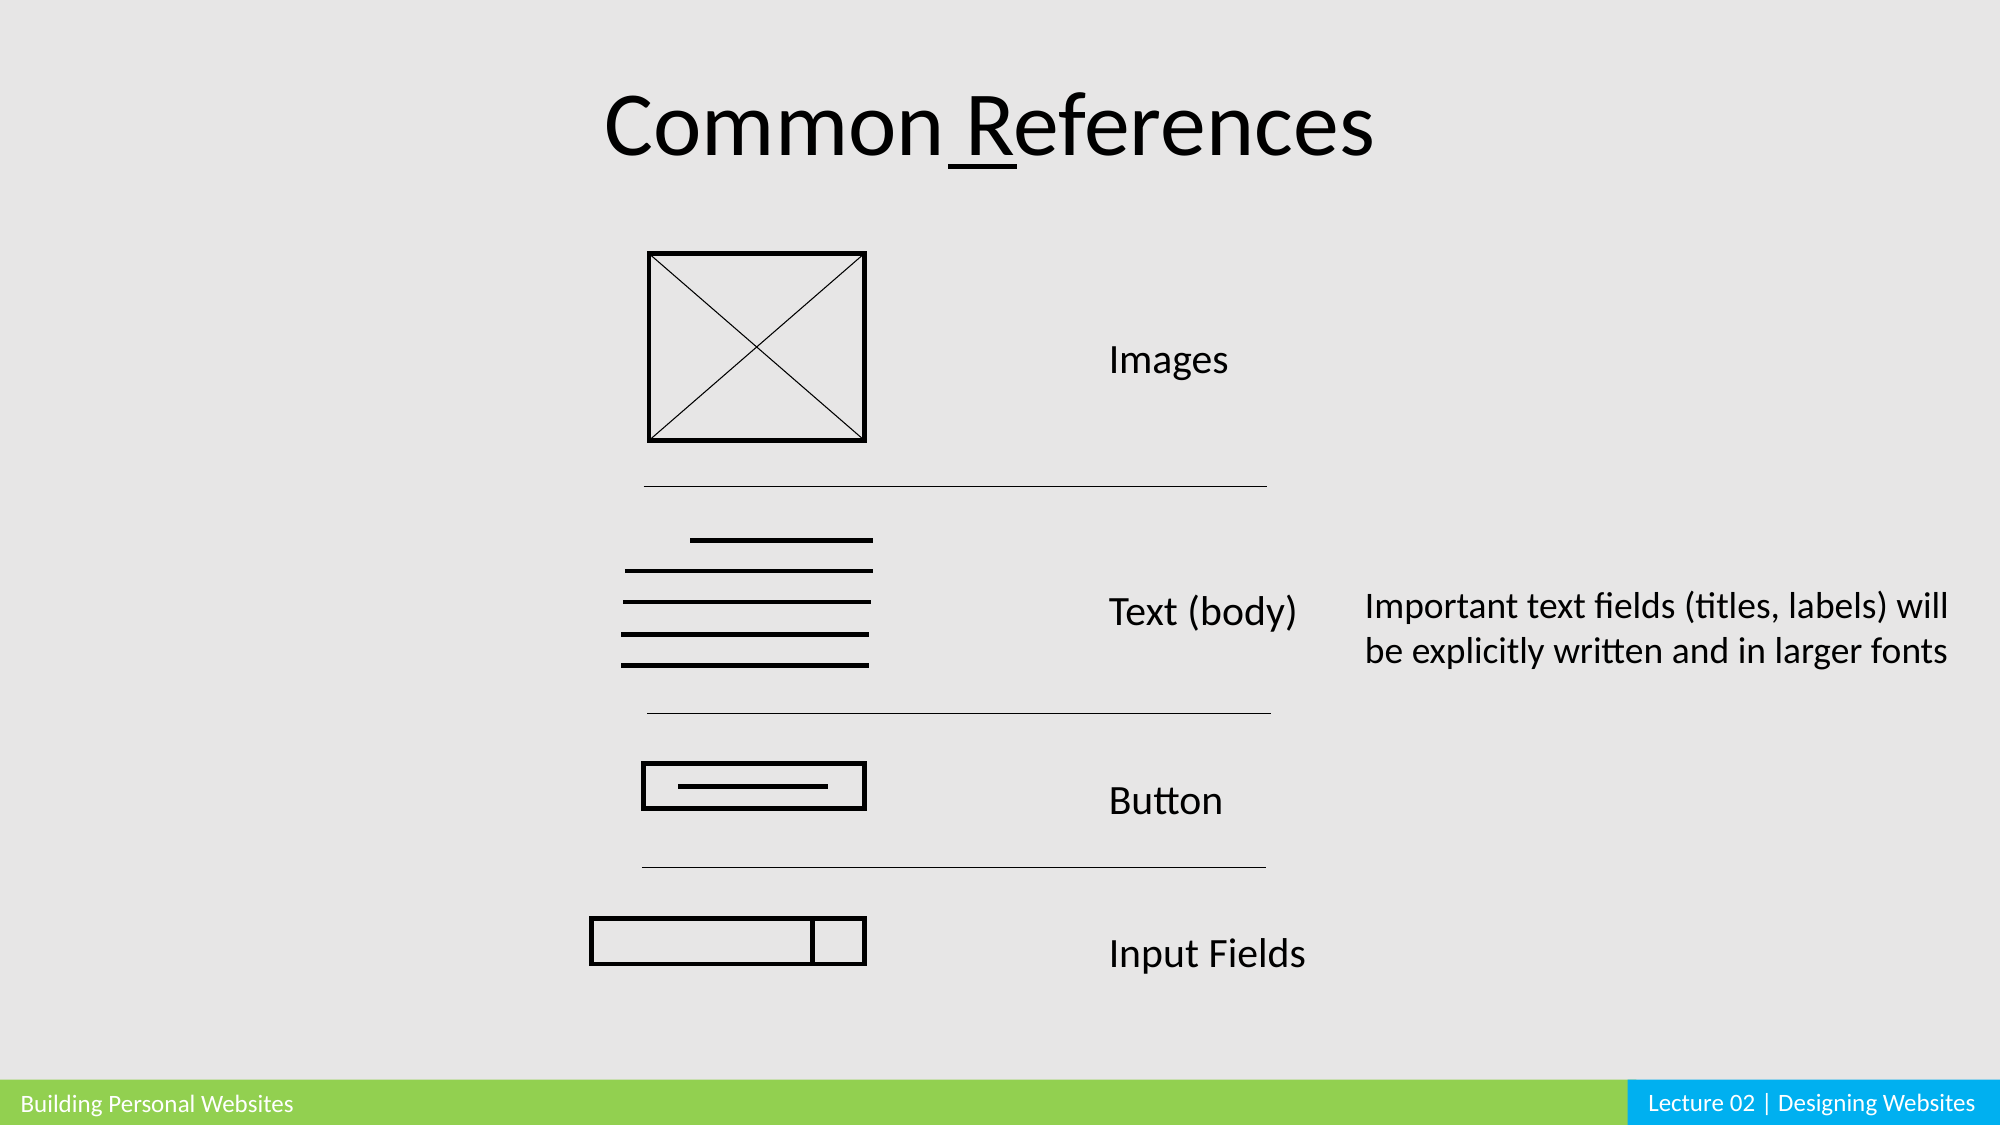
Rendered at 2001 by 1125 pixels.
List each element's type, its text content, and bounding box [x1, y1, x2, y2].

text_box [1627, 1079, 2000, 1125]
text_box [446, 1079, 1627, 1125]
text_box Button [1093, 740, 1351, 831]
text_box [649, 253, 865, 441]
text_box Common References [361, 1, 1619, 182]
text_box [643, 763, 865, 809]
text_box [591, 918, 865, 965]
text_box Building Personal Websites [5, 1079, 446, 1125]
text_box Images [1093, 299, 1351, 390]
text_box Input Fields [1093, 893, 1351, 984]
text_box Lecture 02 | Designing Websites [1633, 1079, 2000, 1124]
text_box [0, 1079, 5, 1125]
text_box Text (body) [1093, 551, 1351, 642]
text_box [621, 540, 873, 666]
text_box Important text fields (titles, labels) will be explicitly written and in larger fonts [1350, 574, 1974, 679]
